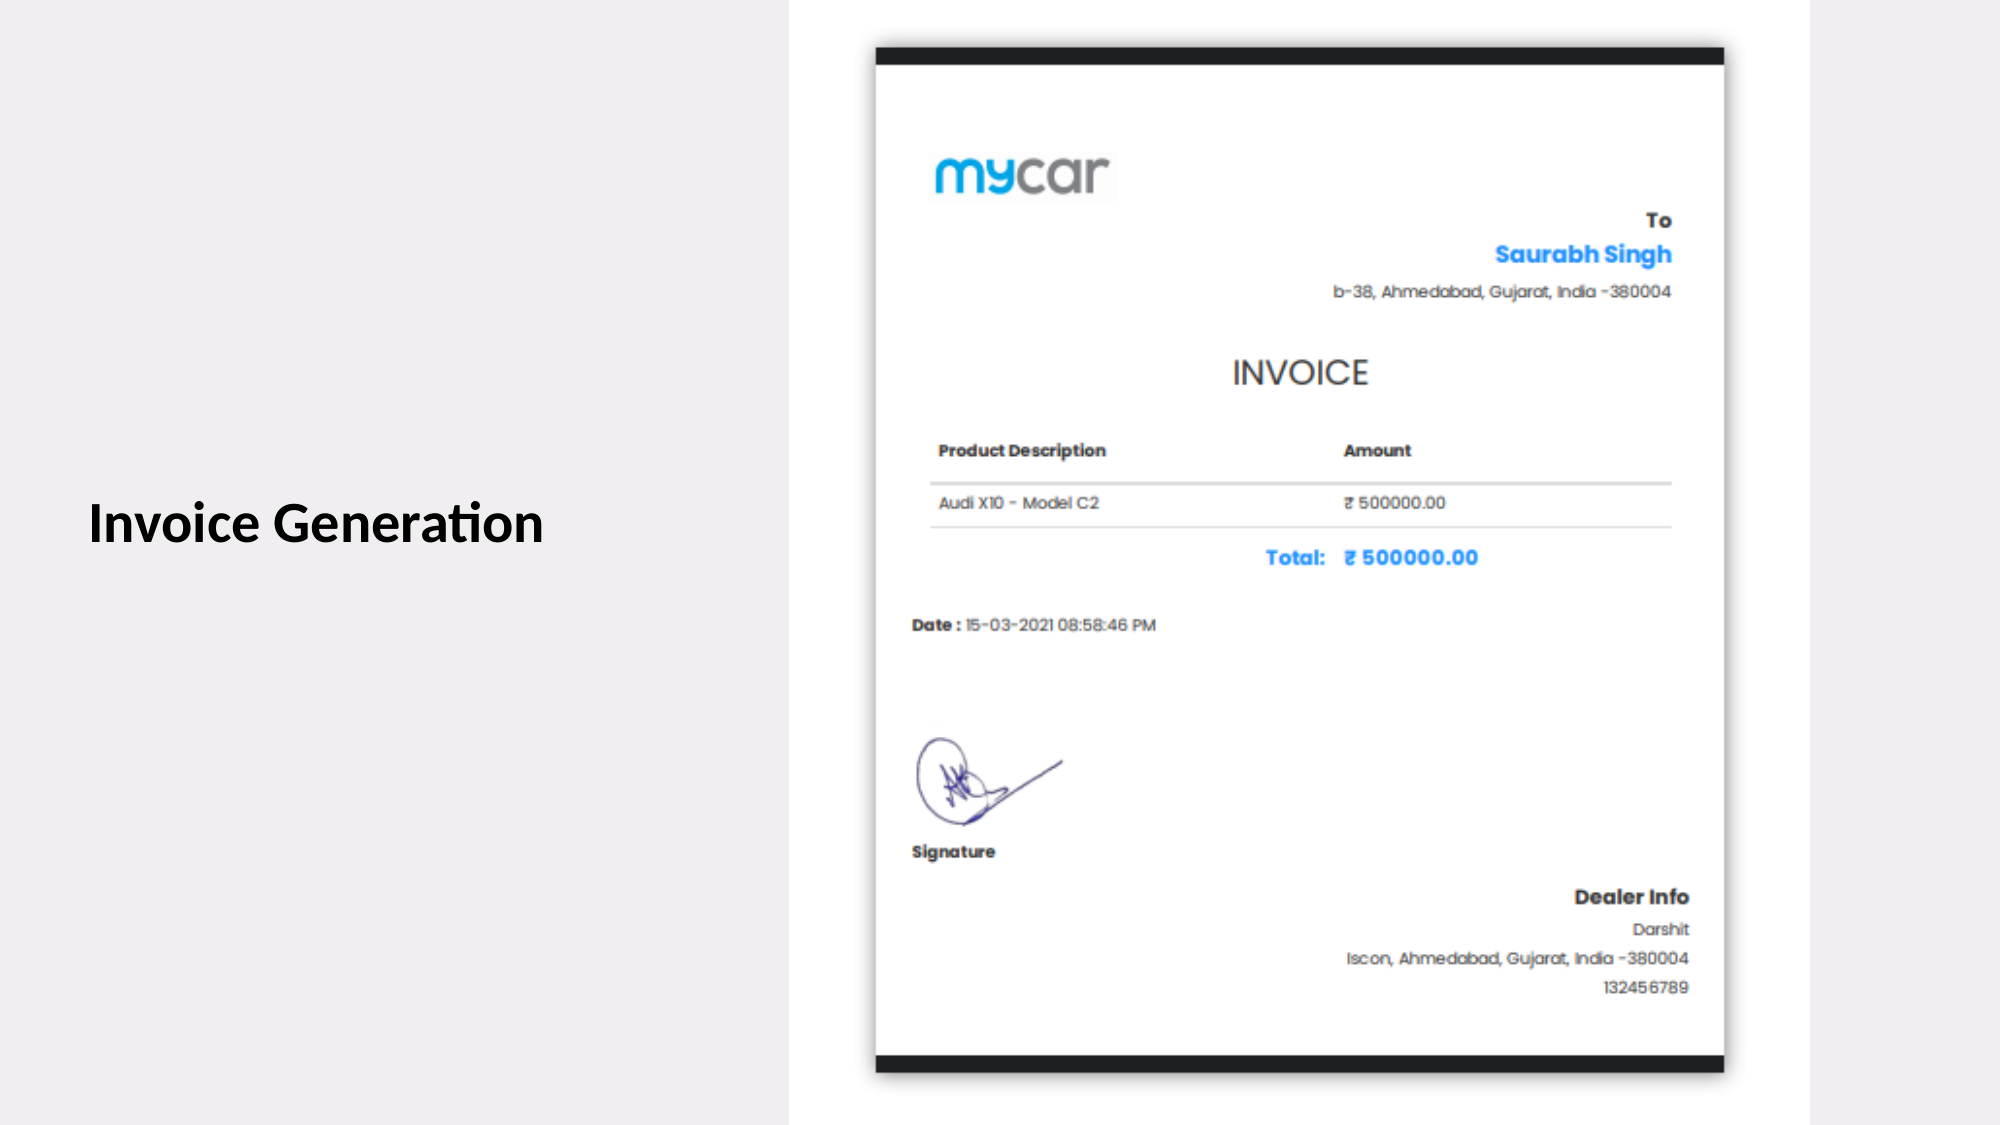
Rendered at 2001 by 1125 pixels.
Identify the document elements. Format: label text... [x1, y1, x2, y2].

picture [789, 0, 1810, 1125]
text_box Invoice Generation [73, 476, 628, 562]
